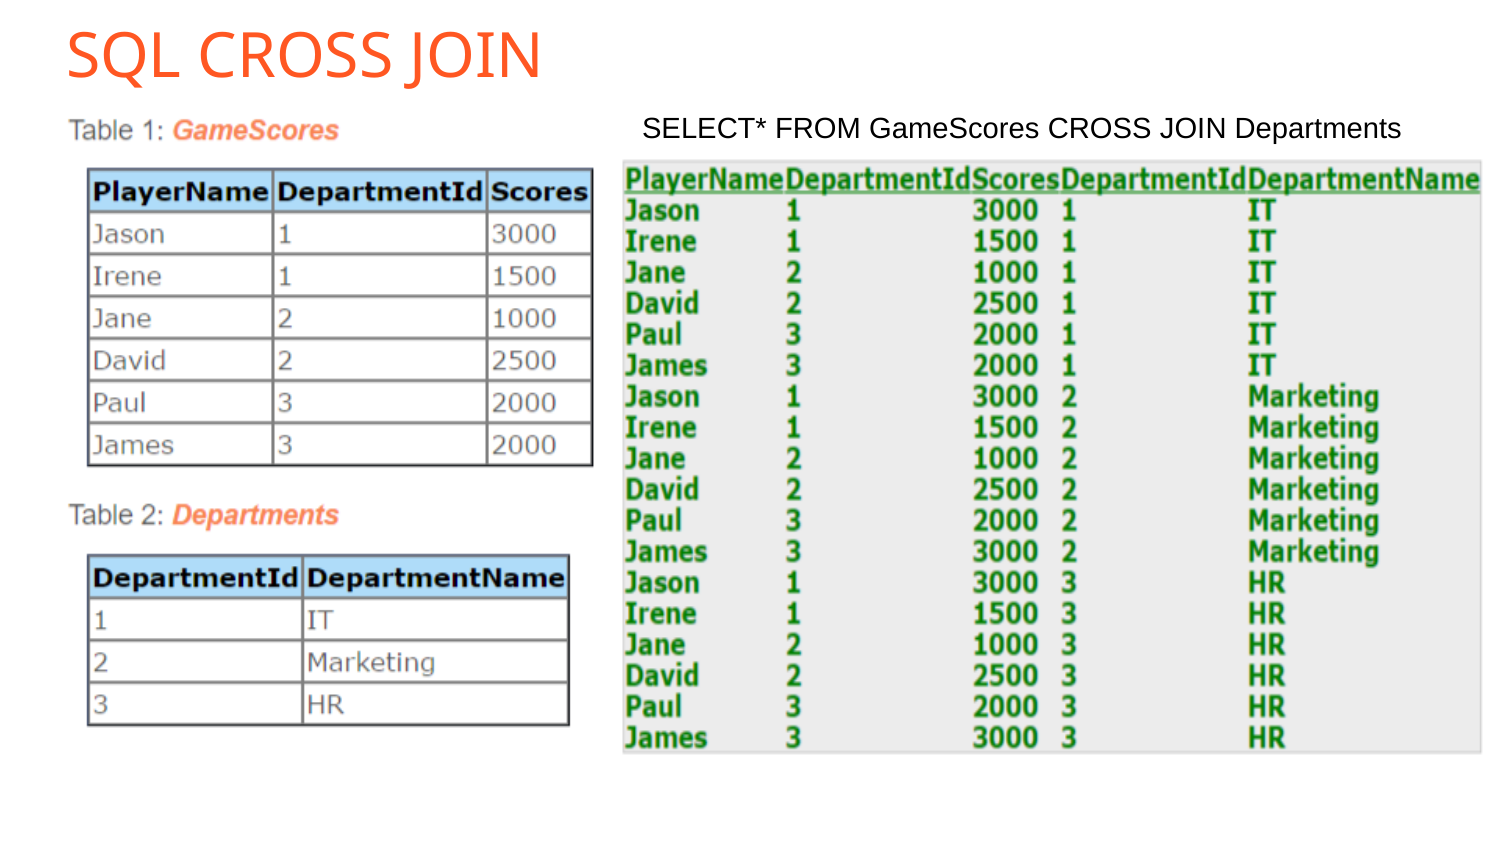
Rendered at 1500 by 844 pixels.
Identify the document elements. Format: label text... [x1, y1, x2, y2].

title SQL CROSS JOIN [51, 0, 1449, 94]
text_box SELECT* FROM GameScores CROSS JOIN Departments [627, 93, 1478, 157]
picture [19, 95, 1484, 758]
